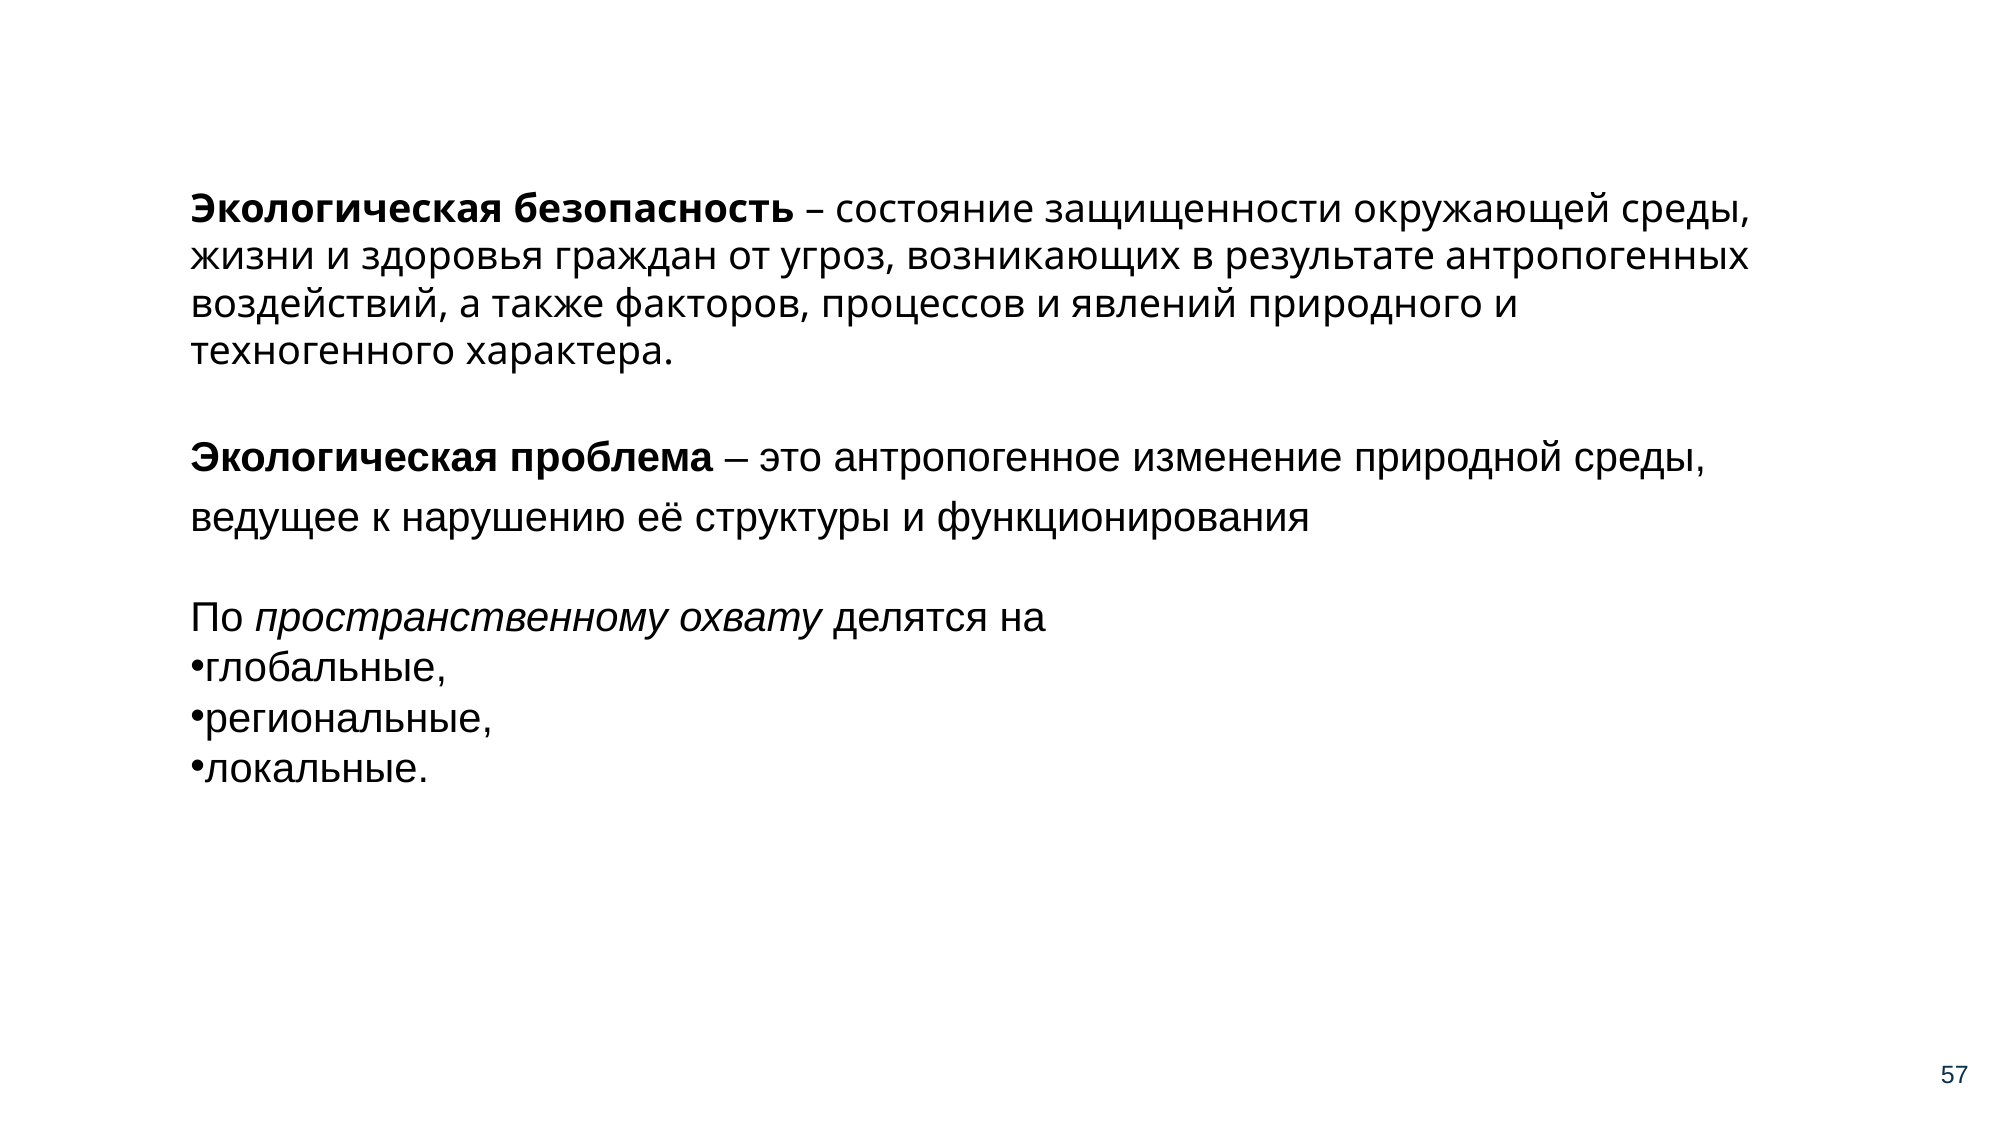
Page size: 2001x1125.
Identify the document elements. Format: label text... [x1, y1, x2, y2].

text_box Экологическая безопасность – состояние защищенности окружающей среды, жизни и здоровья граждан от угроз, возникающих в результате антропогенных воздействий, а также факторов, процессов и явлений природного и техногенного характера. Экологическая проблема – это антропогенное изменение природной среды, ведущее к нарушению её структуры и функционирования По пространственному охвату делятся на глобальные, региональные, локальные. [175, 175, 1778, 798]
slide_number 57 [1796, 986, 1984, 1097]
